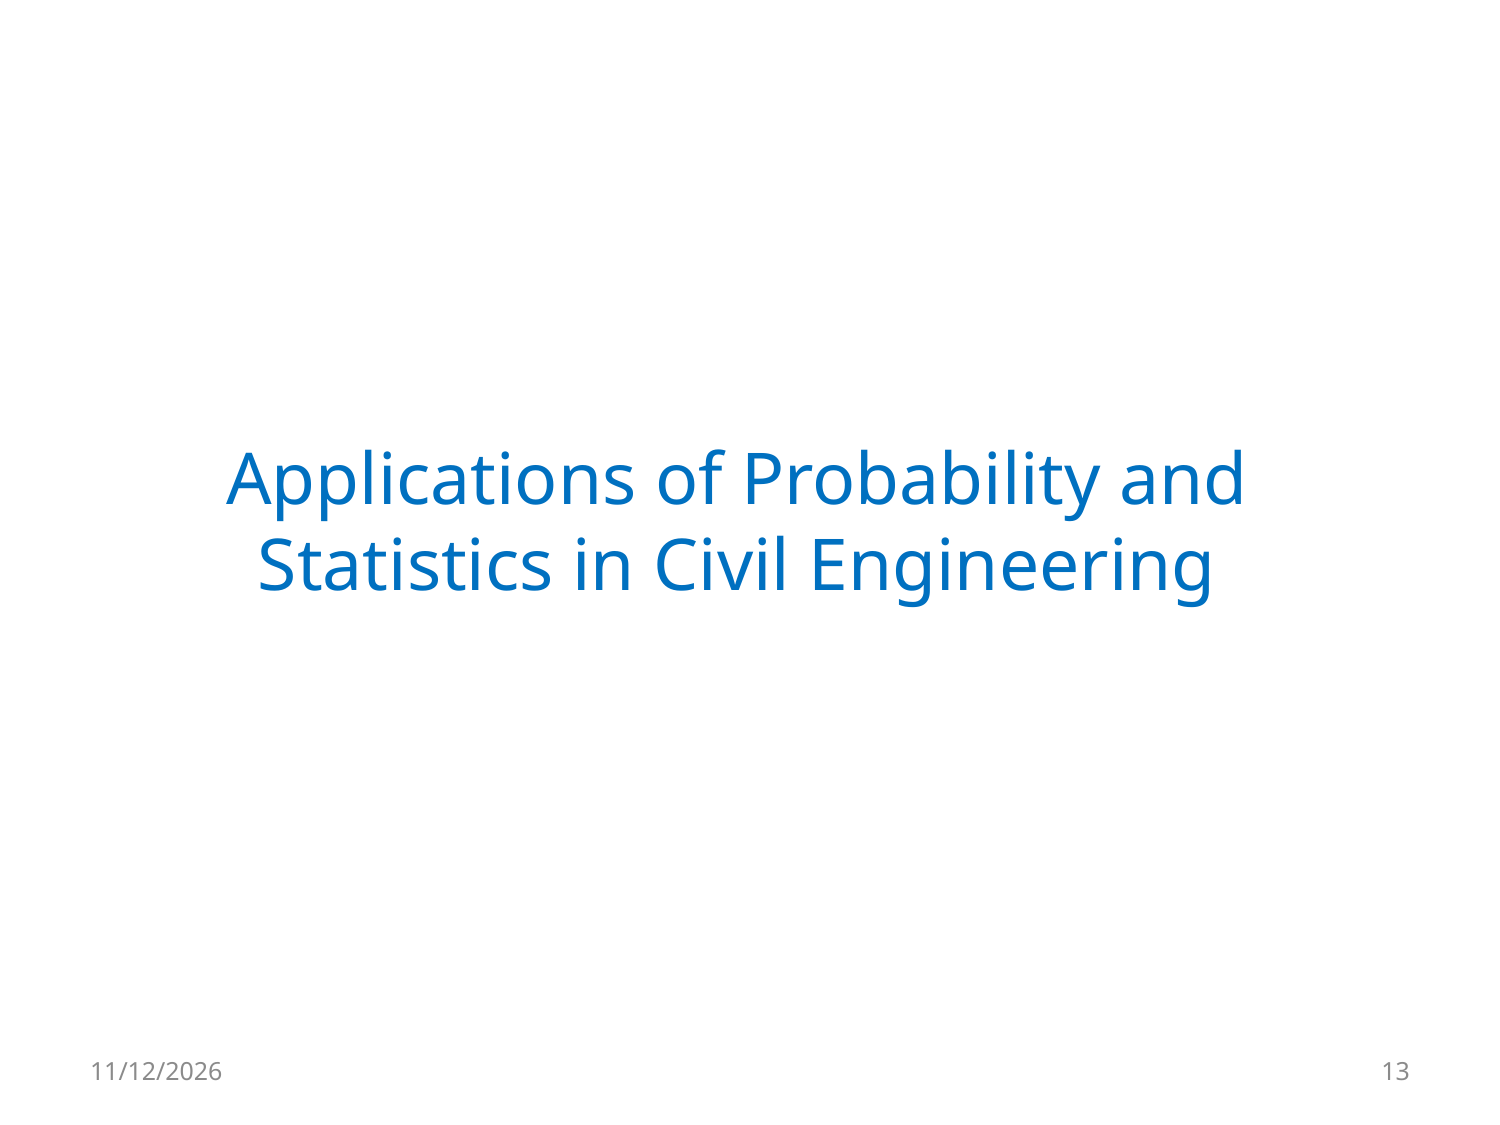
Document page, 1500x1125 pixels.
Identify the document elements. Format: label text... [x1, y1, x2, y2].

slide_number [75, 1042, 425, 1103]
title Applications of Probability and Statistics in Civil Engineering [62, 425, 1413, 613]
slide_number 13 [1074, 1042, 1425, 1103]
